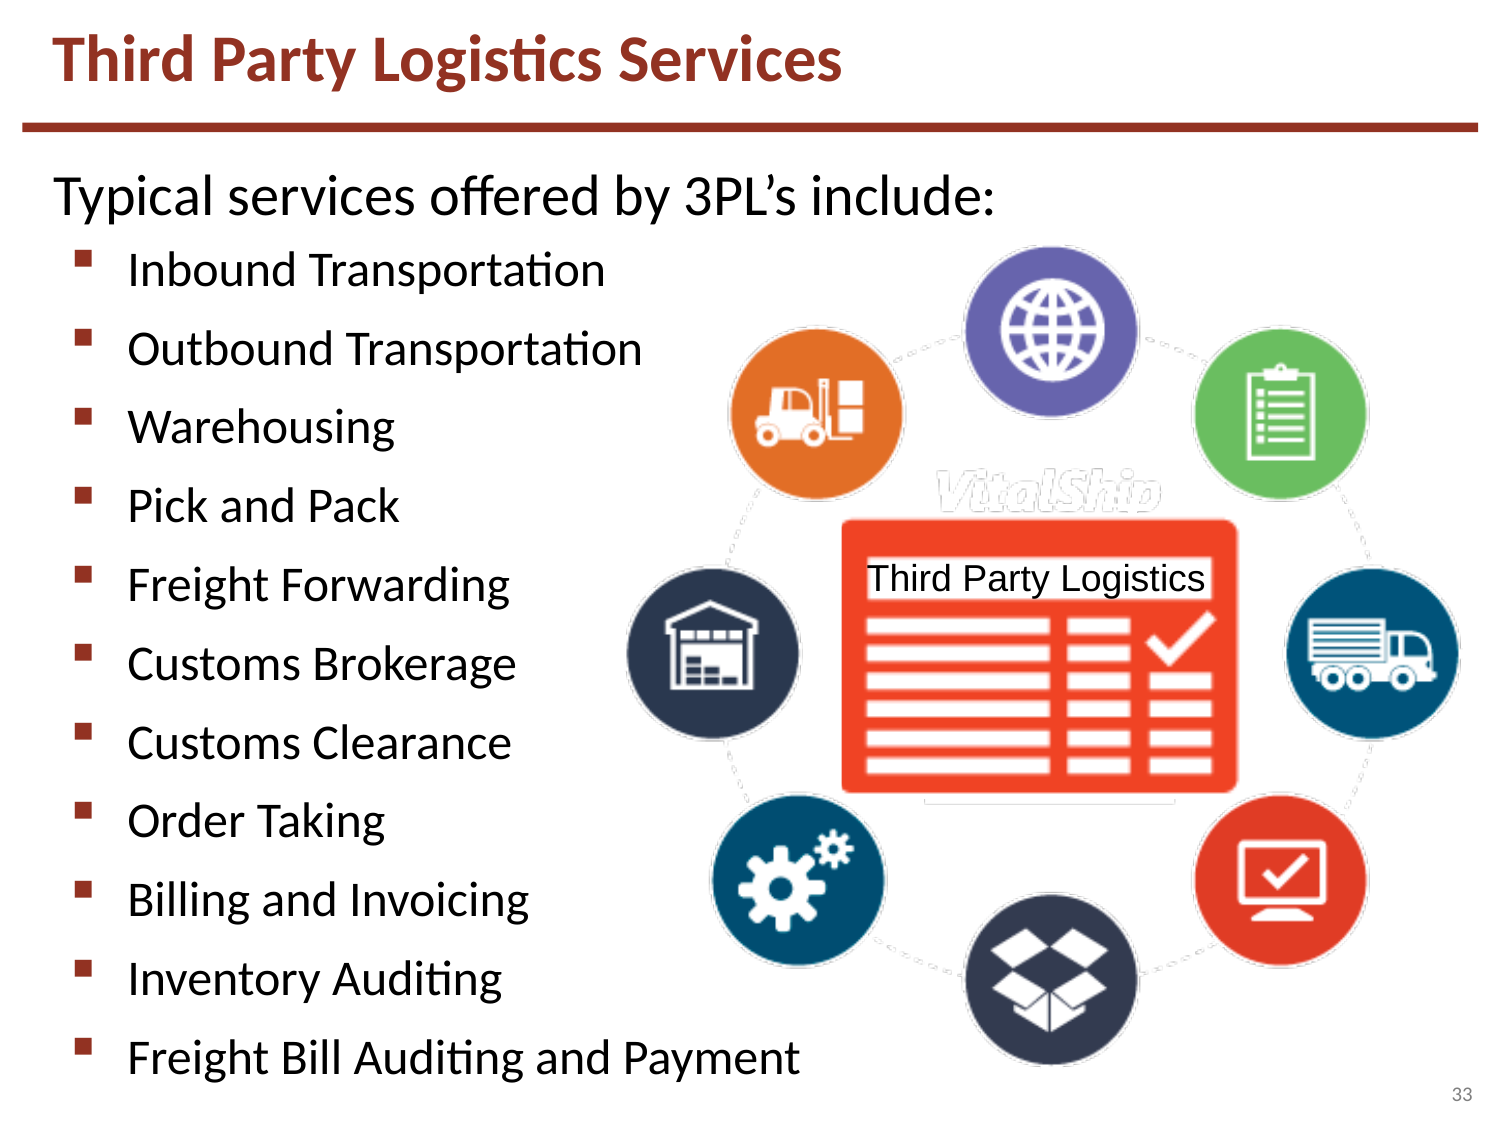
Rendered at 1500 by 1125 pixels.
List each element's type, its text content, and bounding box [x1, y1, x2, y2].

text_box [841, 513, 1245, 799]
text_box Inbound Transportation Outbound Transportation Warehousing Pick and Pack Freight Forwarding Customs Brokerage Customs Clearance Order Taking Billing and Invoicing Inventory Auditing Freight Bill Auditing and Payment [37, 229, 924, 1092]
slide_number 33 [1451, 1079, 1484, 1108]
text_box Typical services offered by 3PL’s include: [37, 149, 1463, 231]
picture [623, 244, 1463, 1069]
title Third Party Logistics Services [37, 0, 1463, 149]
